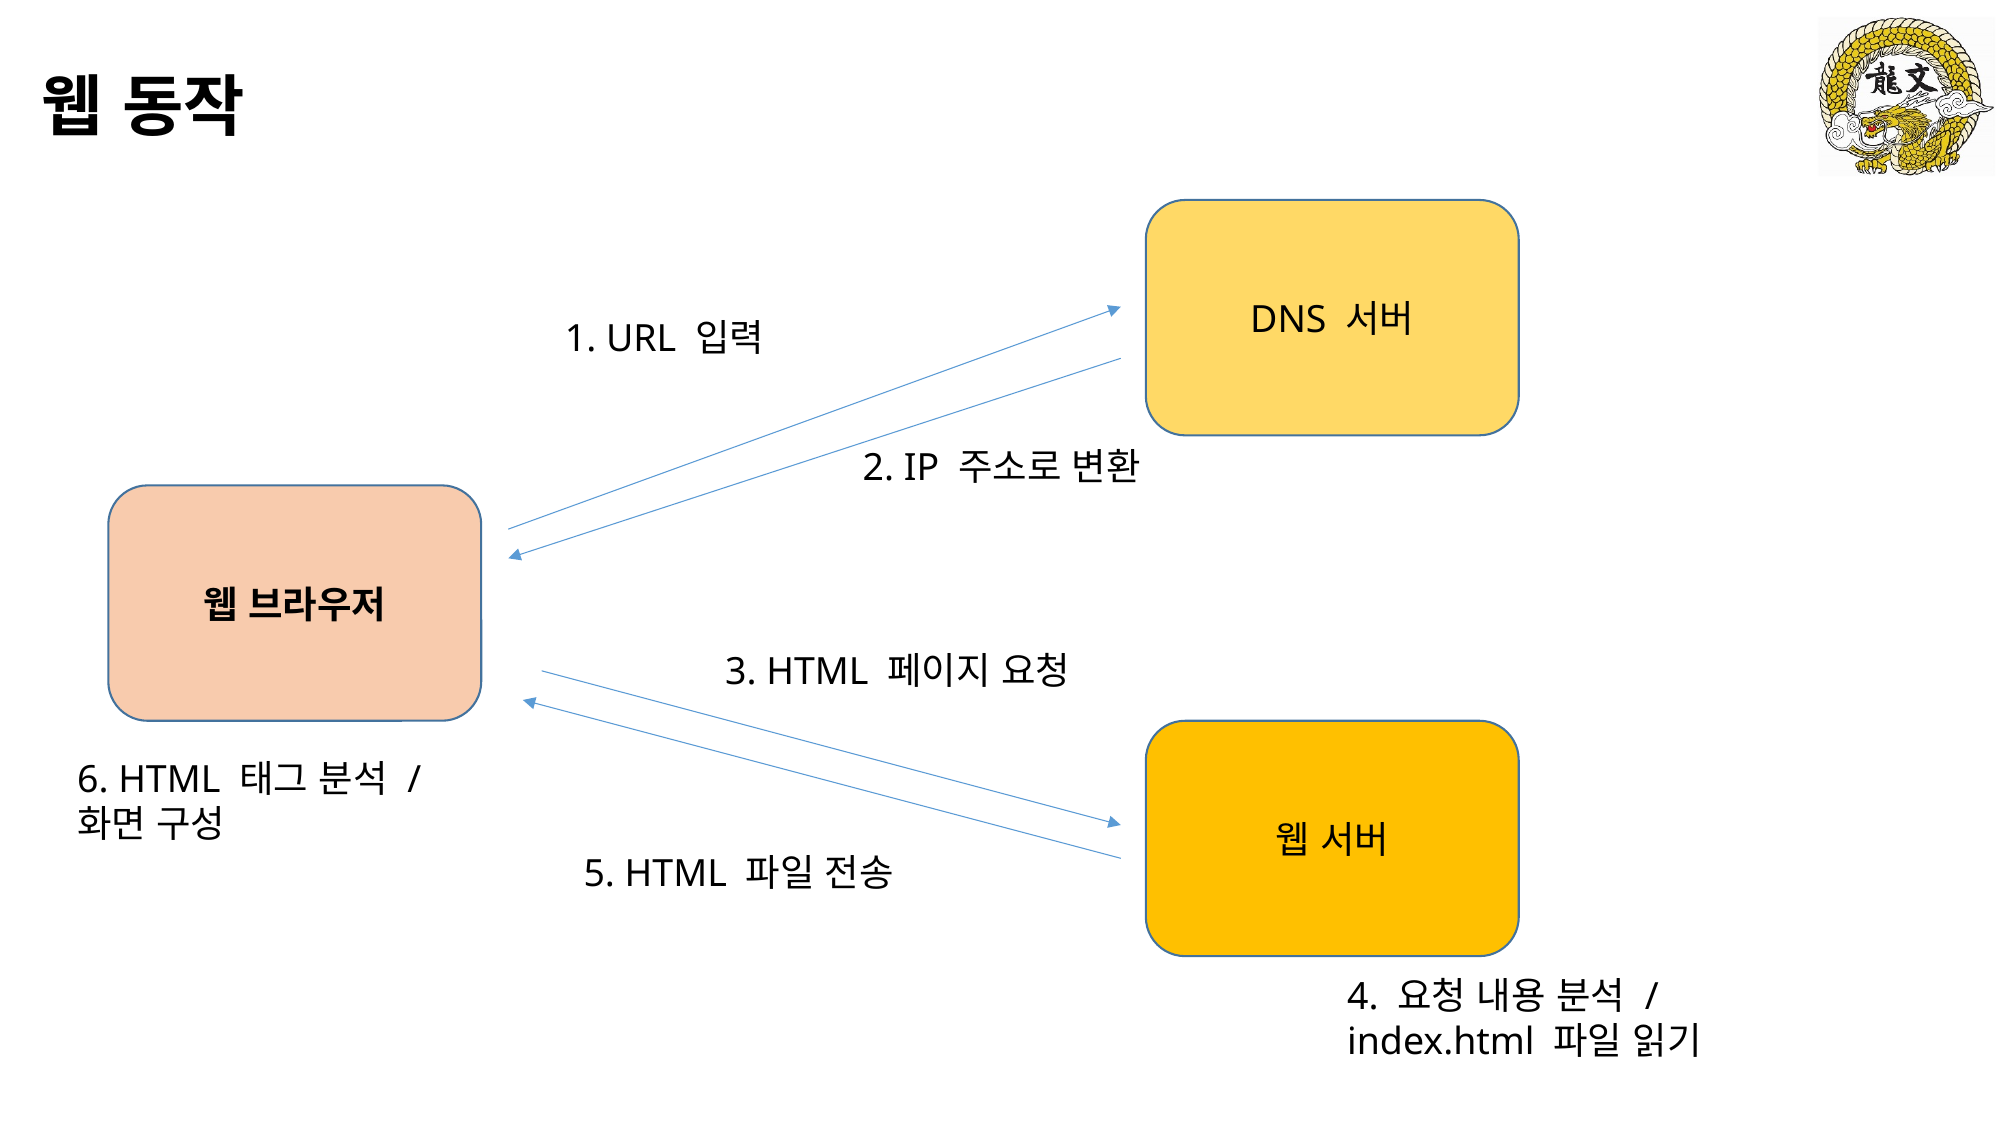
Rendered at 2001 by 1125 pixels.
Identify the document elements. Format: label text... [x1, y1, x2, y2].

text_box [541, 670, 1121, 825]
picture [1799, 0, 2000, 200]
text_box 4. 요청 내용 분석 / index.html 파일 읽기 [1332, 964, 1743, 1070]
text_box DNS 서버 [1144, 198, 1520, 437]
text_box 웹 브라우저 [107, 484, 483, 722]
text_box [522, 699, 1121, 859]
text_box 2. IP 주소로 변환 [1121, 435, 1188, 496]
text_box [508, 306, 1121, 358]
text_box 웹 동작 [27, 56, 509, 151]
text_box 3. HTML 페이지 요청 [710, 639, 1121, 670]
text_box 5. HTML 파일 전송 [568, 859, 980, 902]
text_box 6. HTML 태그 분석 / 화면 구성 [62, 747, 473, 853]
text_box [508, 358, 1121, 559]
text_box 웹 서버 [1144, 719, 1520, 958]
